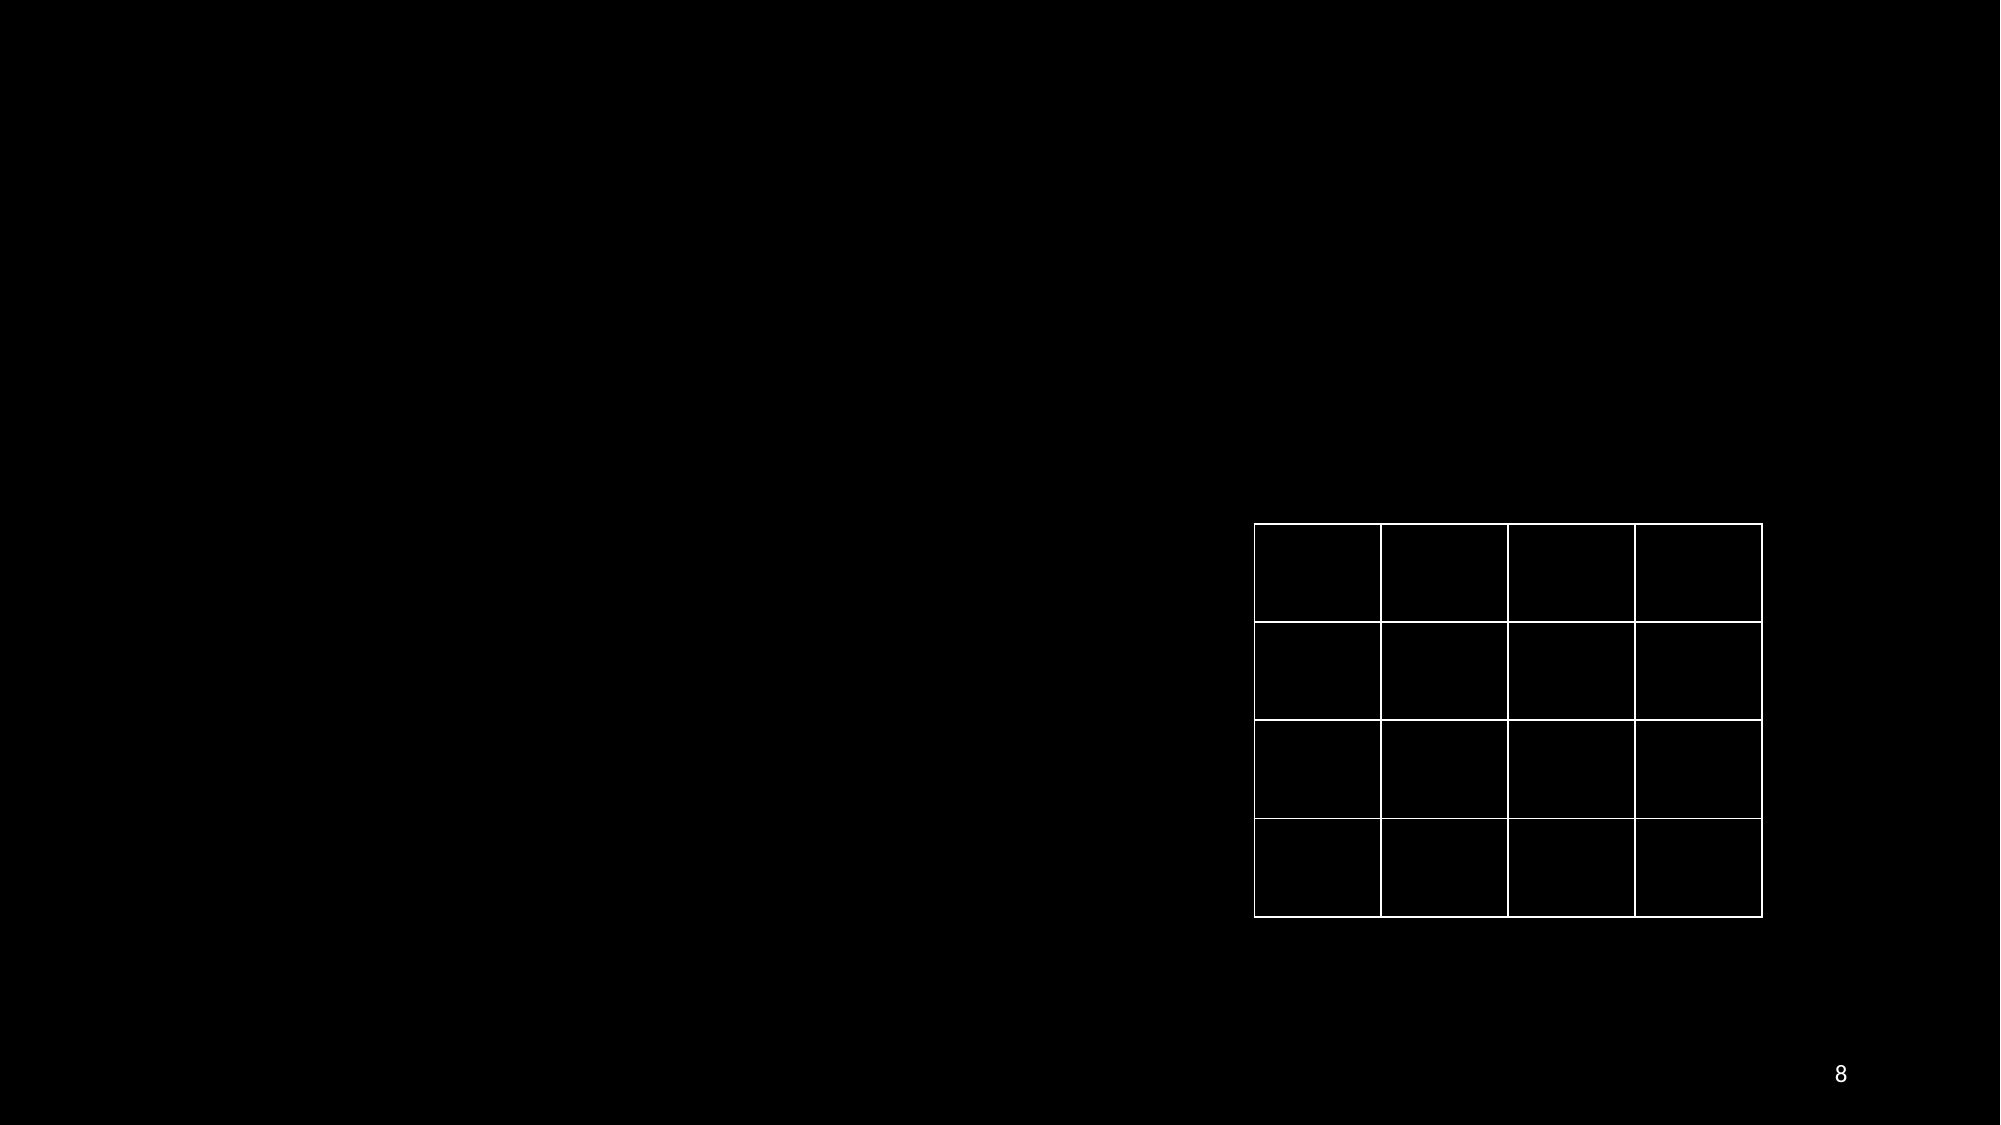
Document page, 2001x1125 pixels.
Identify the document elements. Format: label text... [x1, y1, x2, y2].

table_cell [1509, 623, 1634, 719]
table_cell [1382, 721, 1507, 818]
table_header [1382, 525, 1507, 621]
table_header [1636, 525, 1761, 621]
table_cell [1255, 819, 1380, 916]
table_cell [1509, 819, 1634, 916]
table_header [1509, 525, 1634, 621]
slide_number 8 [1412, 1042, 1863, 1103]
table_cell [1255, 623, 1380, 719]
table_cell [1382, 819, 1507, 916]
table_header [1255, 525, 1380, 621]
table_cell [1382, 623, 1507, 719]
table_cell [1636, 721, 1761, 818]
table_cell [1636, 623, 1761, 719]
table_cell [1636, 819, 1761, 916]
table_cell [1509, 721, 1634, 818]
table_cell [1255, 721, 1380, 818]
